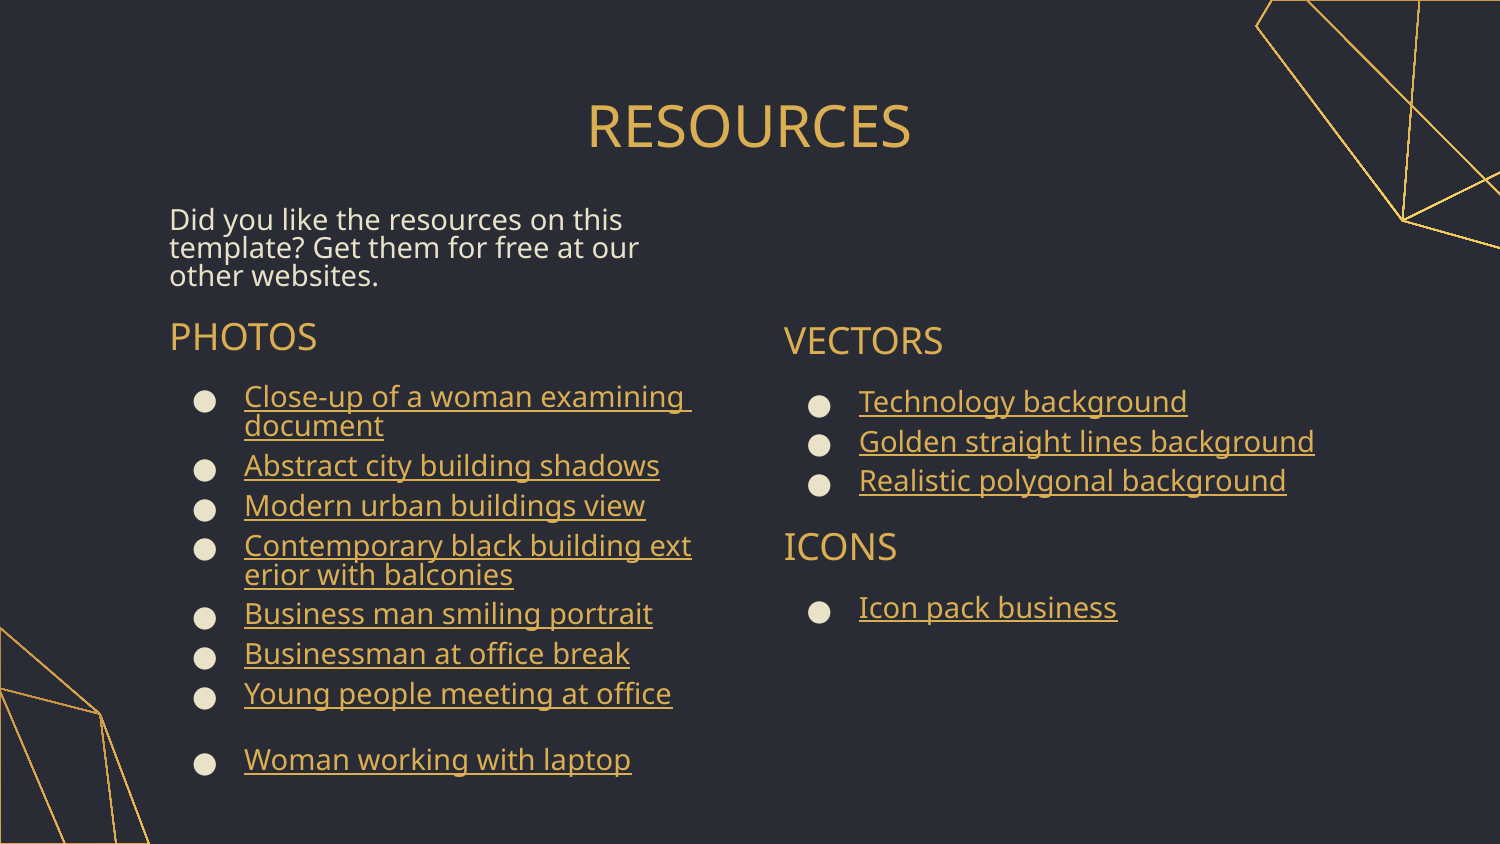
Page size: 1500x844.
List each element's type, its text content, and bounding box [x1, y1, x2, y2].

title RESOURCES [327, 88, 1173, 160]
subtitle Did you like the resources on this template? Get them for free at our other websites. PHOTOS Close-up of a woman examining document Abstract city building shadows Modern urban buildings view Contemporary black building exterior with balconies Business man smiling portrait Businessman at office break Young people meeting at office Woman working with laptop [154, 192, 732, 782]
subtitle VECTORS Technology background Golden straight lines background Realistic polygonal background ICONS Icon pack business [768, 302, 1346, 710]
